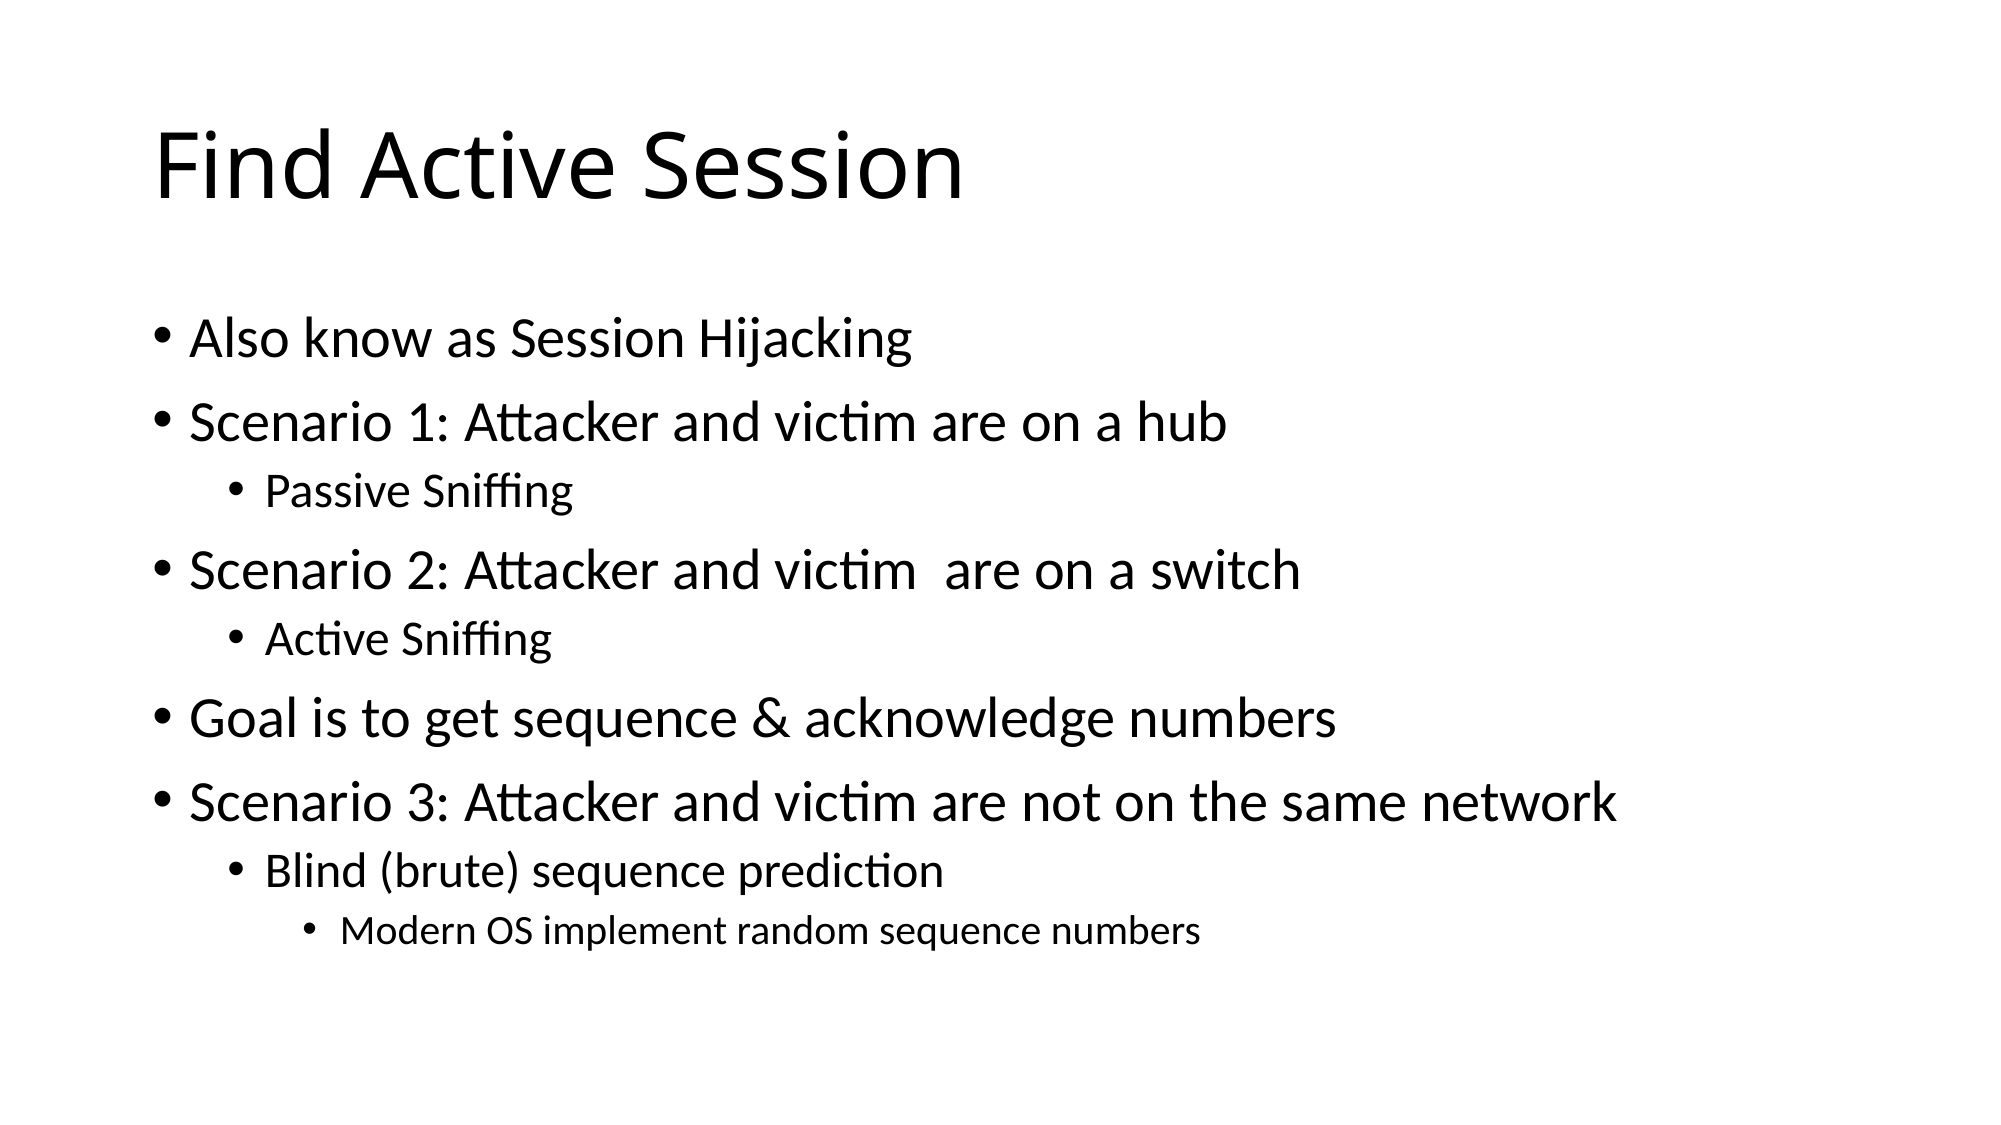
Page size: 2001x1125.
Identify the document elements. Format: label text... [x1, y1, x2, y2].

title Find Active Session [137, 59, 1863, 278]
list Also know as Session Hijacking Scenario 1: Attacker and victim are on a hub Passive Sniffing Scenario 2: Attacker and victim are on a switch Active Sniffing Goal is to get sequence & acknowledge numbers Scenario 3: Attacker and victim are not on the same network Blind (brute) sequence prediction Modern OS implement random sequence numbers [137, 299, 1863, 1014]
